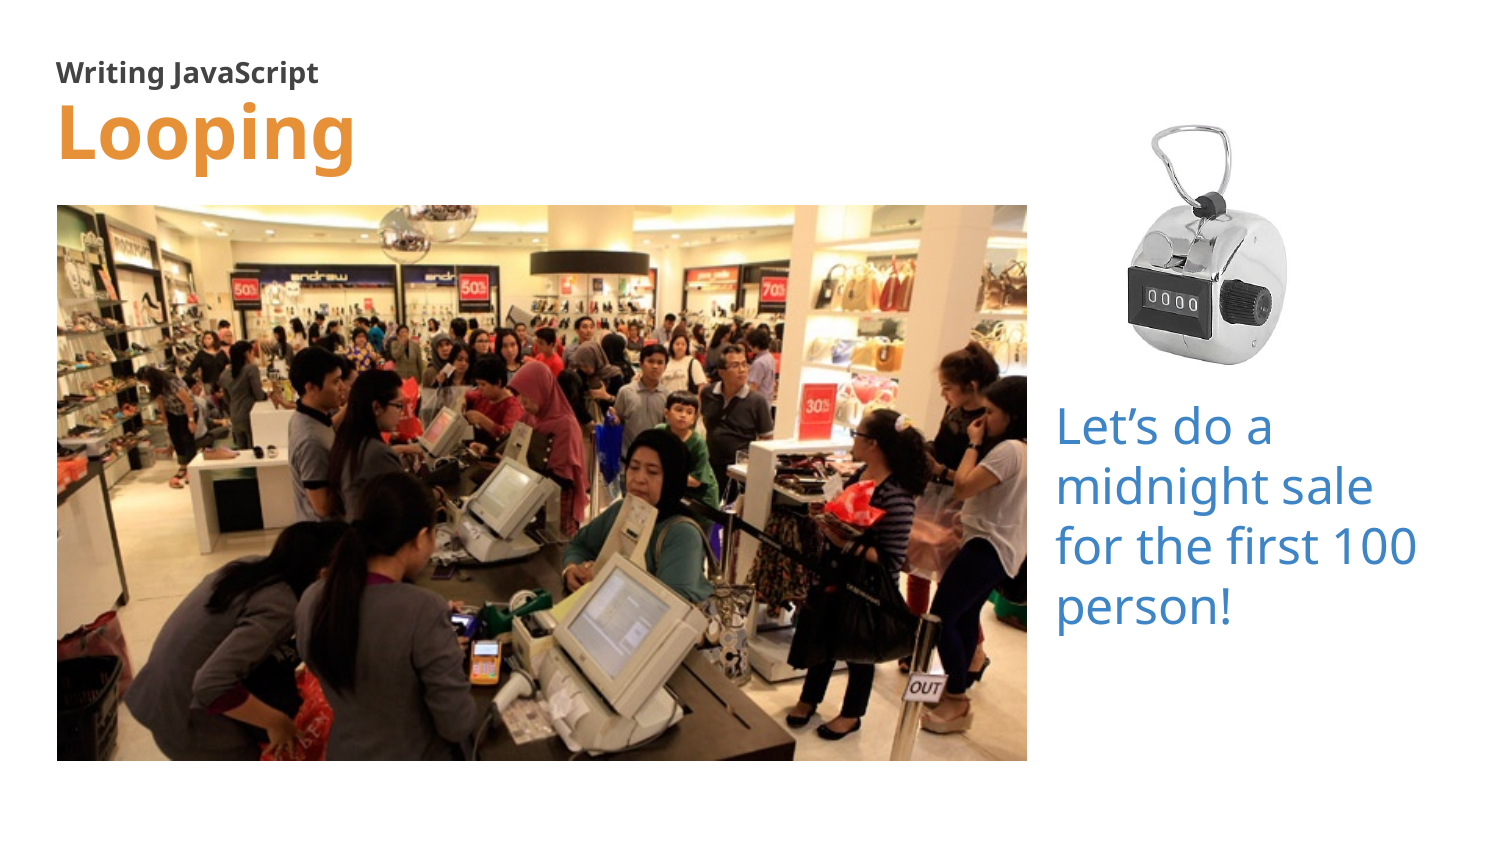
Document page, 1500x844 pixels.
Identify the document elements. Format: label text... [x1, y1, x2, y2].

picture [1076, 113, 1338, 375]
picture [57, 205, 1027, 761]
text_box Writing JavaScript [40, 39, 933, 105]
text_box Looping [40, 105, 883, 190]
text_box Let’s do a midnight sale for the first 100 person! [1040, 379, 1440, 650]
